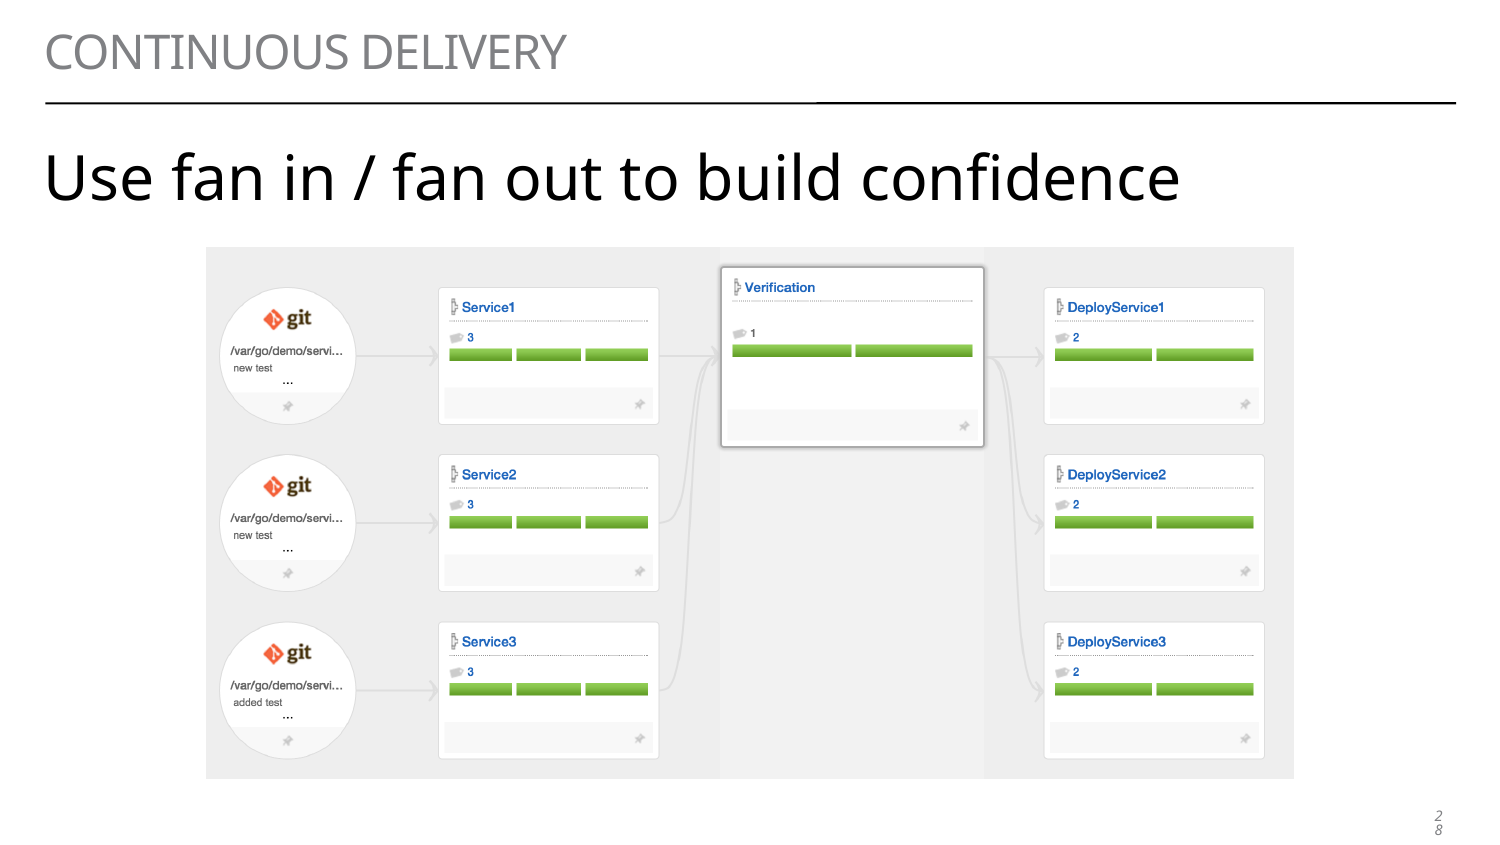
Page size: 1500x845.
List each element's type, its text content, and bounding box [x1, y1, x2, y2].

slide_number 28 [1425, 801, 1457, 827]
title Continuous delivery [43, 26, 1457, 89]
list Use fan in / fan out to build confidence [43, 123, 1457, 248]
picture [206, 246, 1294, 779]
